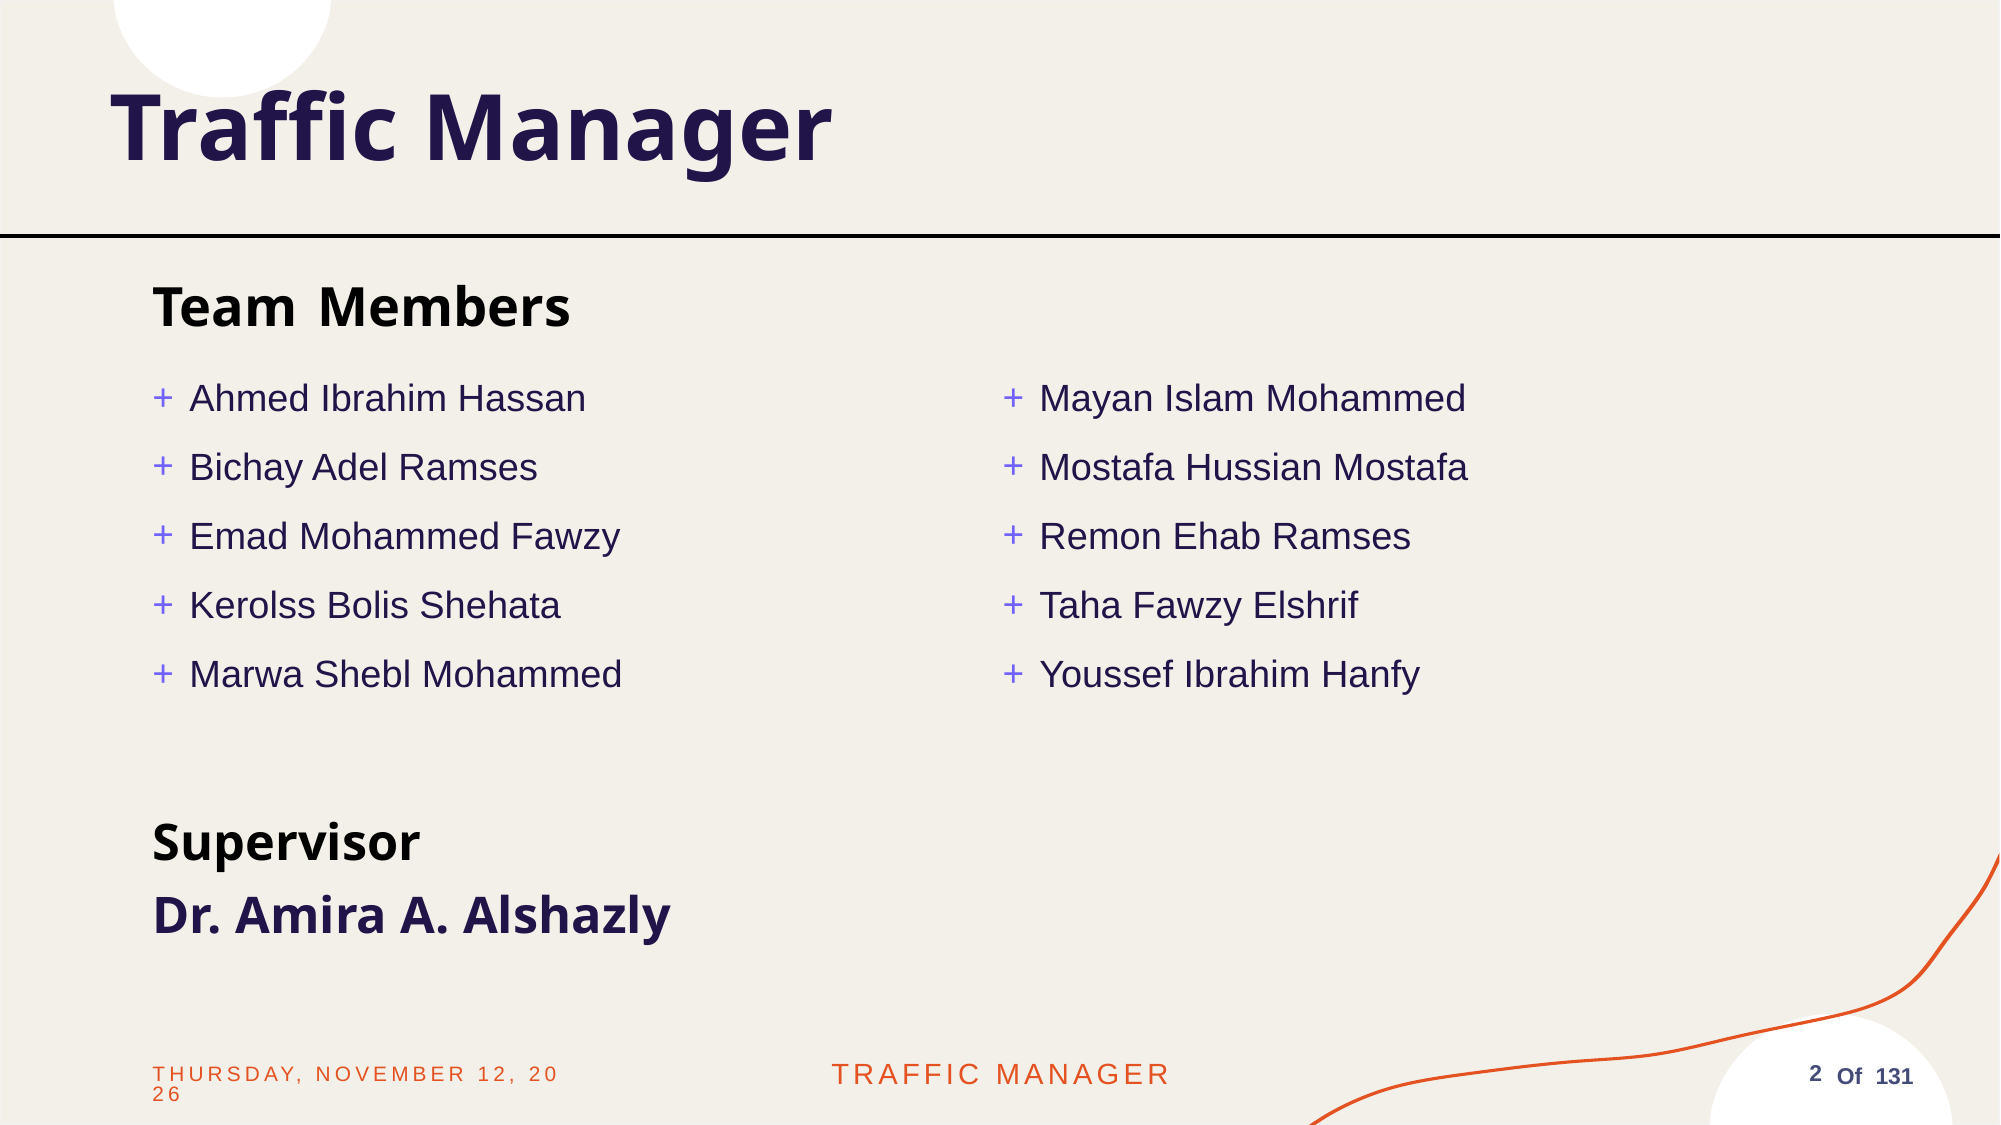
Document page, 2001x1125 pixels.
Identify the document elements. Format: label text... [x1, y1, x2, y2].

text_box Ahmed Ibrahim Hassan Bichay Adel Ramses Emad Mohammed Fawzy Kerolss Bolis Shehata Marwa Shebl Mohammed [137, 361, 1110, 705]
footer Traffic MANAGER [662, 1042, 1338, 1103]
text_box Mayan Islam Mohammed Mostafa Hussian Mostafa Remon Ehab Ramses Taha Fawzy Elshrif Youssef Ibrahim Hanfy [1110, 361, 1960, 705]
slide_number 2 [1599, 1042, 1838, 1103]
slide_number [137, 1042, 588, 1103]
text_box Traffic Manager [94, 36, 1820, 212]
text_box Team Members [137, 253, 988, 361]
text_box Supervisor Dr. Amira A. Alshazly [137, 808, 1614, 954]
